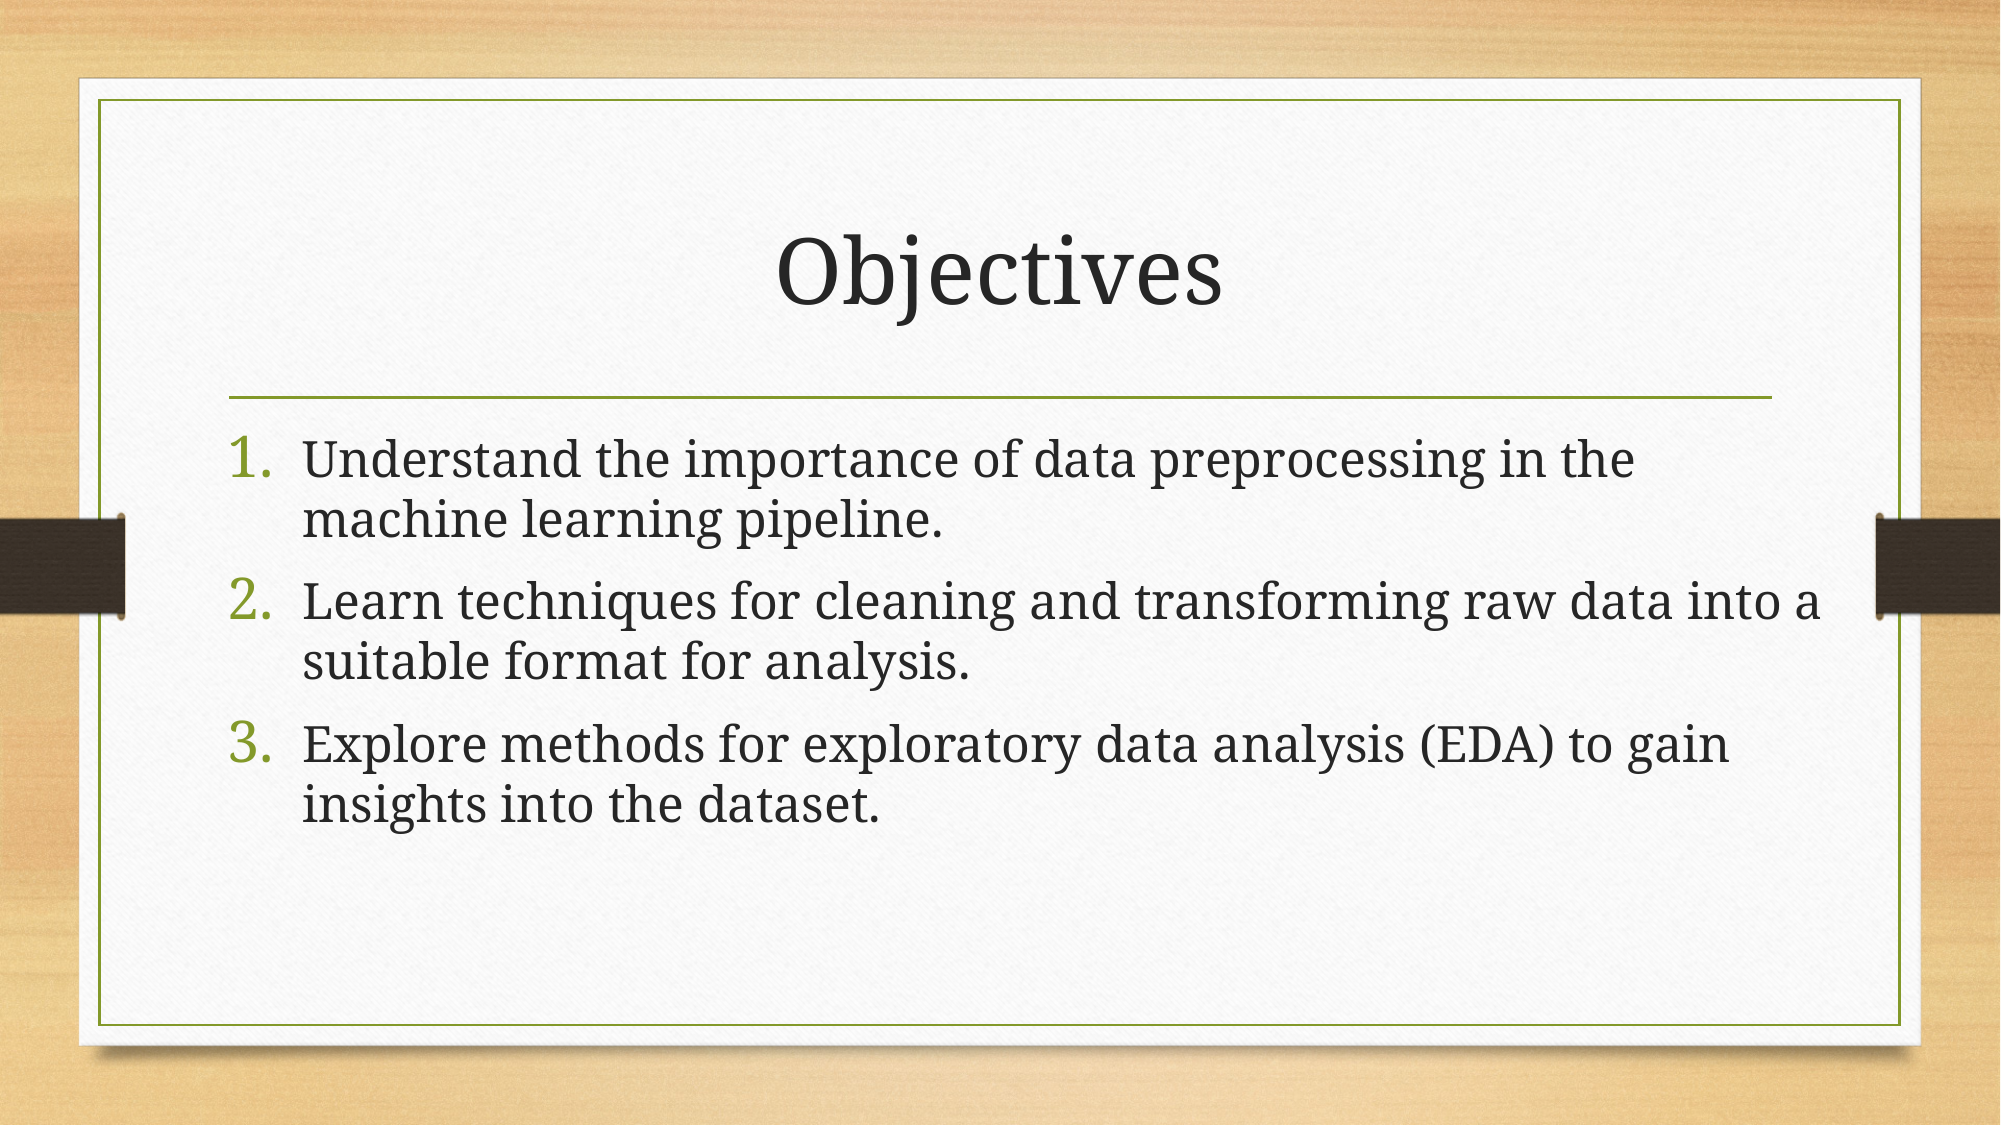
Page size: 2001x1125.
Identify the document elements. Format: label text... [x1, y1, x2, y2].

list Understand the importance of data preprocessing in the machine learning pipeline. Learn techniques for cleaning and transforming raw data into a suitable format for analysis. Explore methods for exploratory data analysis (EDA) to gain insights into the dataset. [212, 419, 1843, 964]
title Objectives [212, 161, 1788, 375]
picture [0, 0, 2001, 1125]
